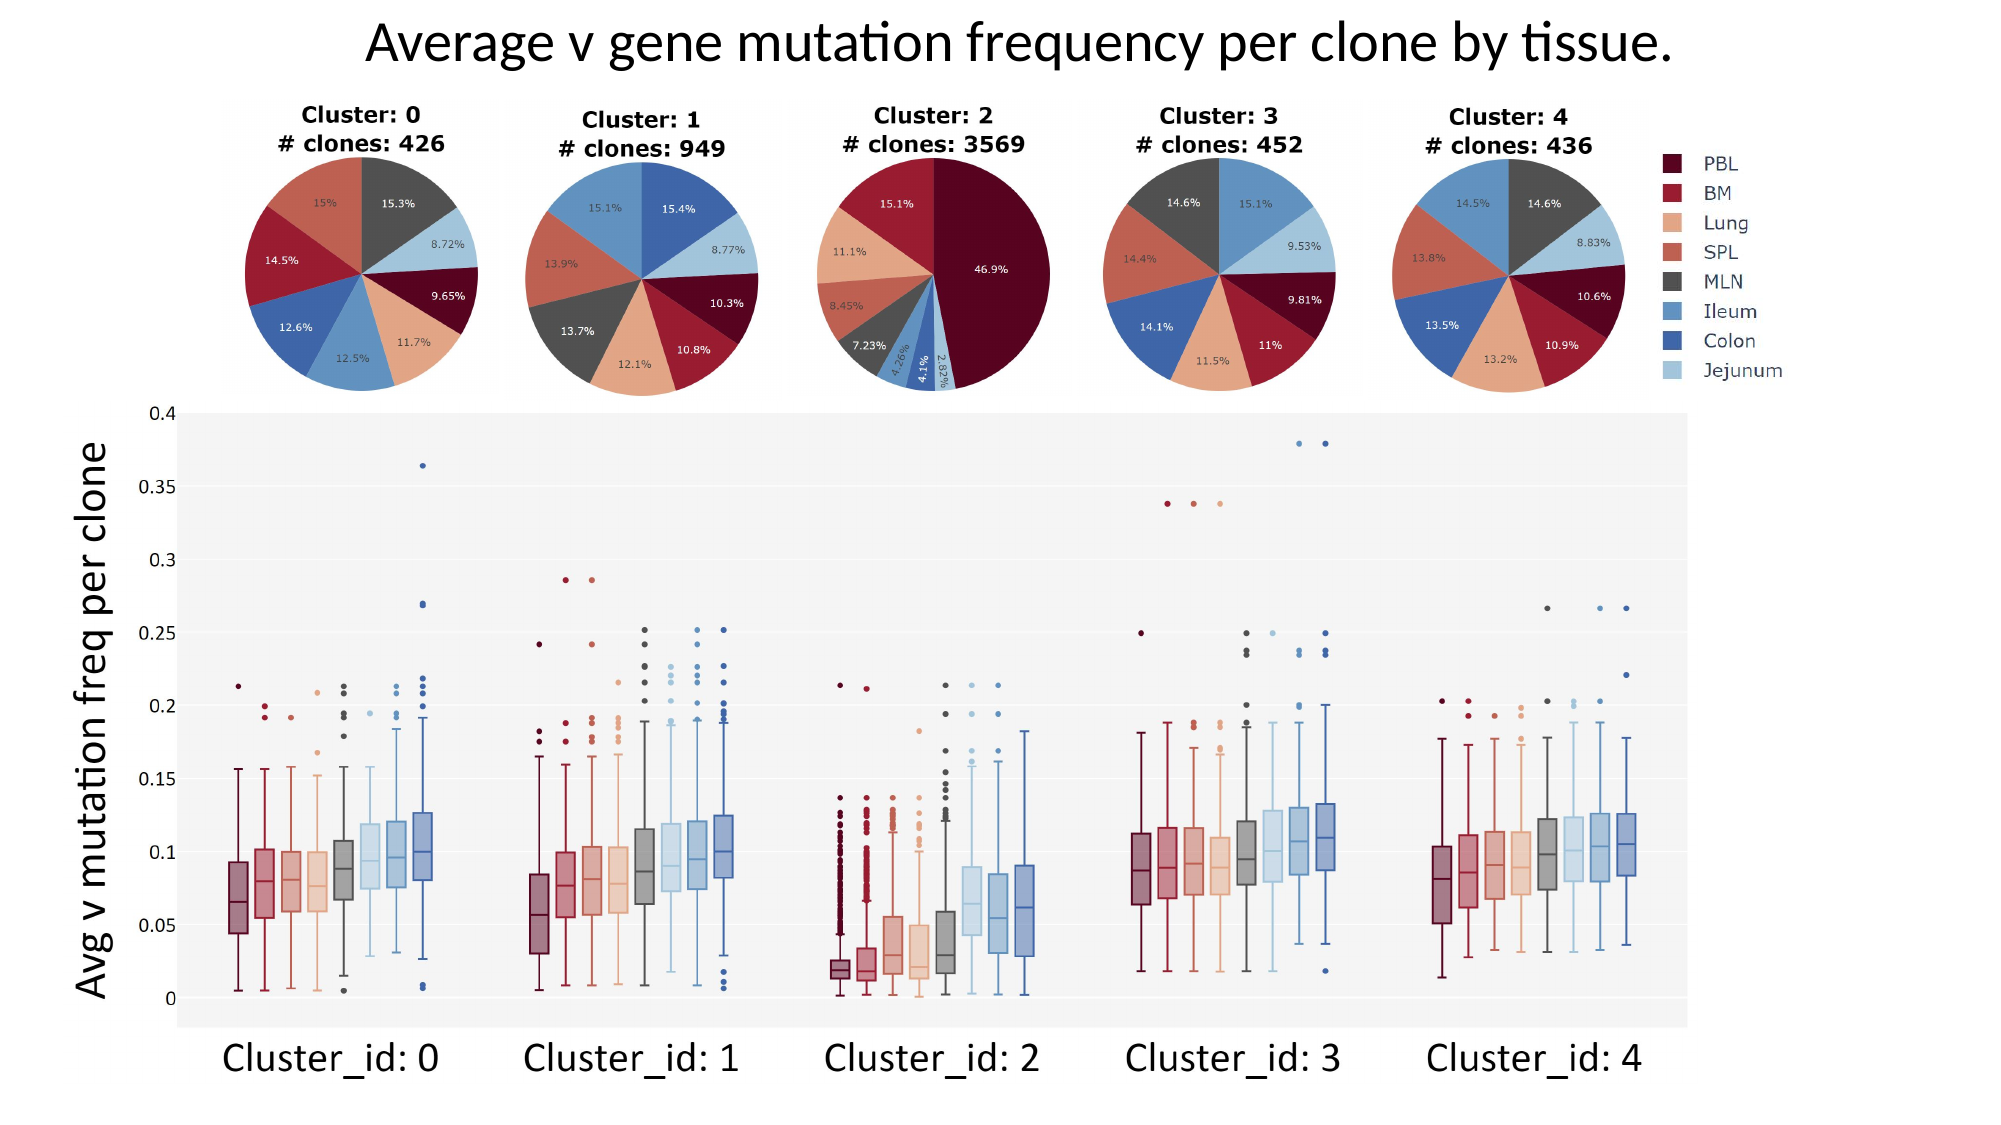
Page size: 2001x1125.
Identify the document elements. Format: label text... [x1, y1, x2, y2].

picture [1368, 99, 1796, 400]
picture [787, 99, 1072, 396]
picture [1077, 99, 1363, 396]
picture [221, 99, 499, 394]
picture [63, 99, 1698, 1084]
text_box Average v gene mutation frequency per clone by tissue. [350, 0, 1690, 81]
